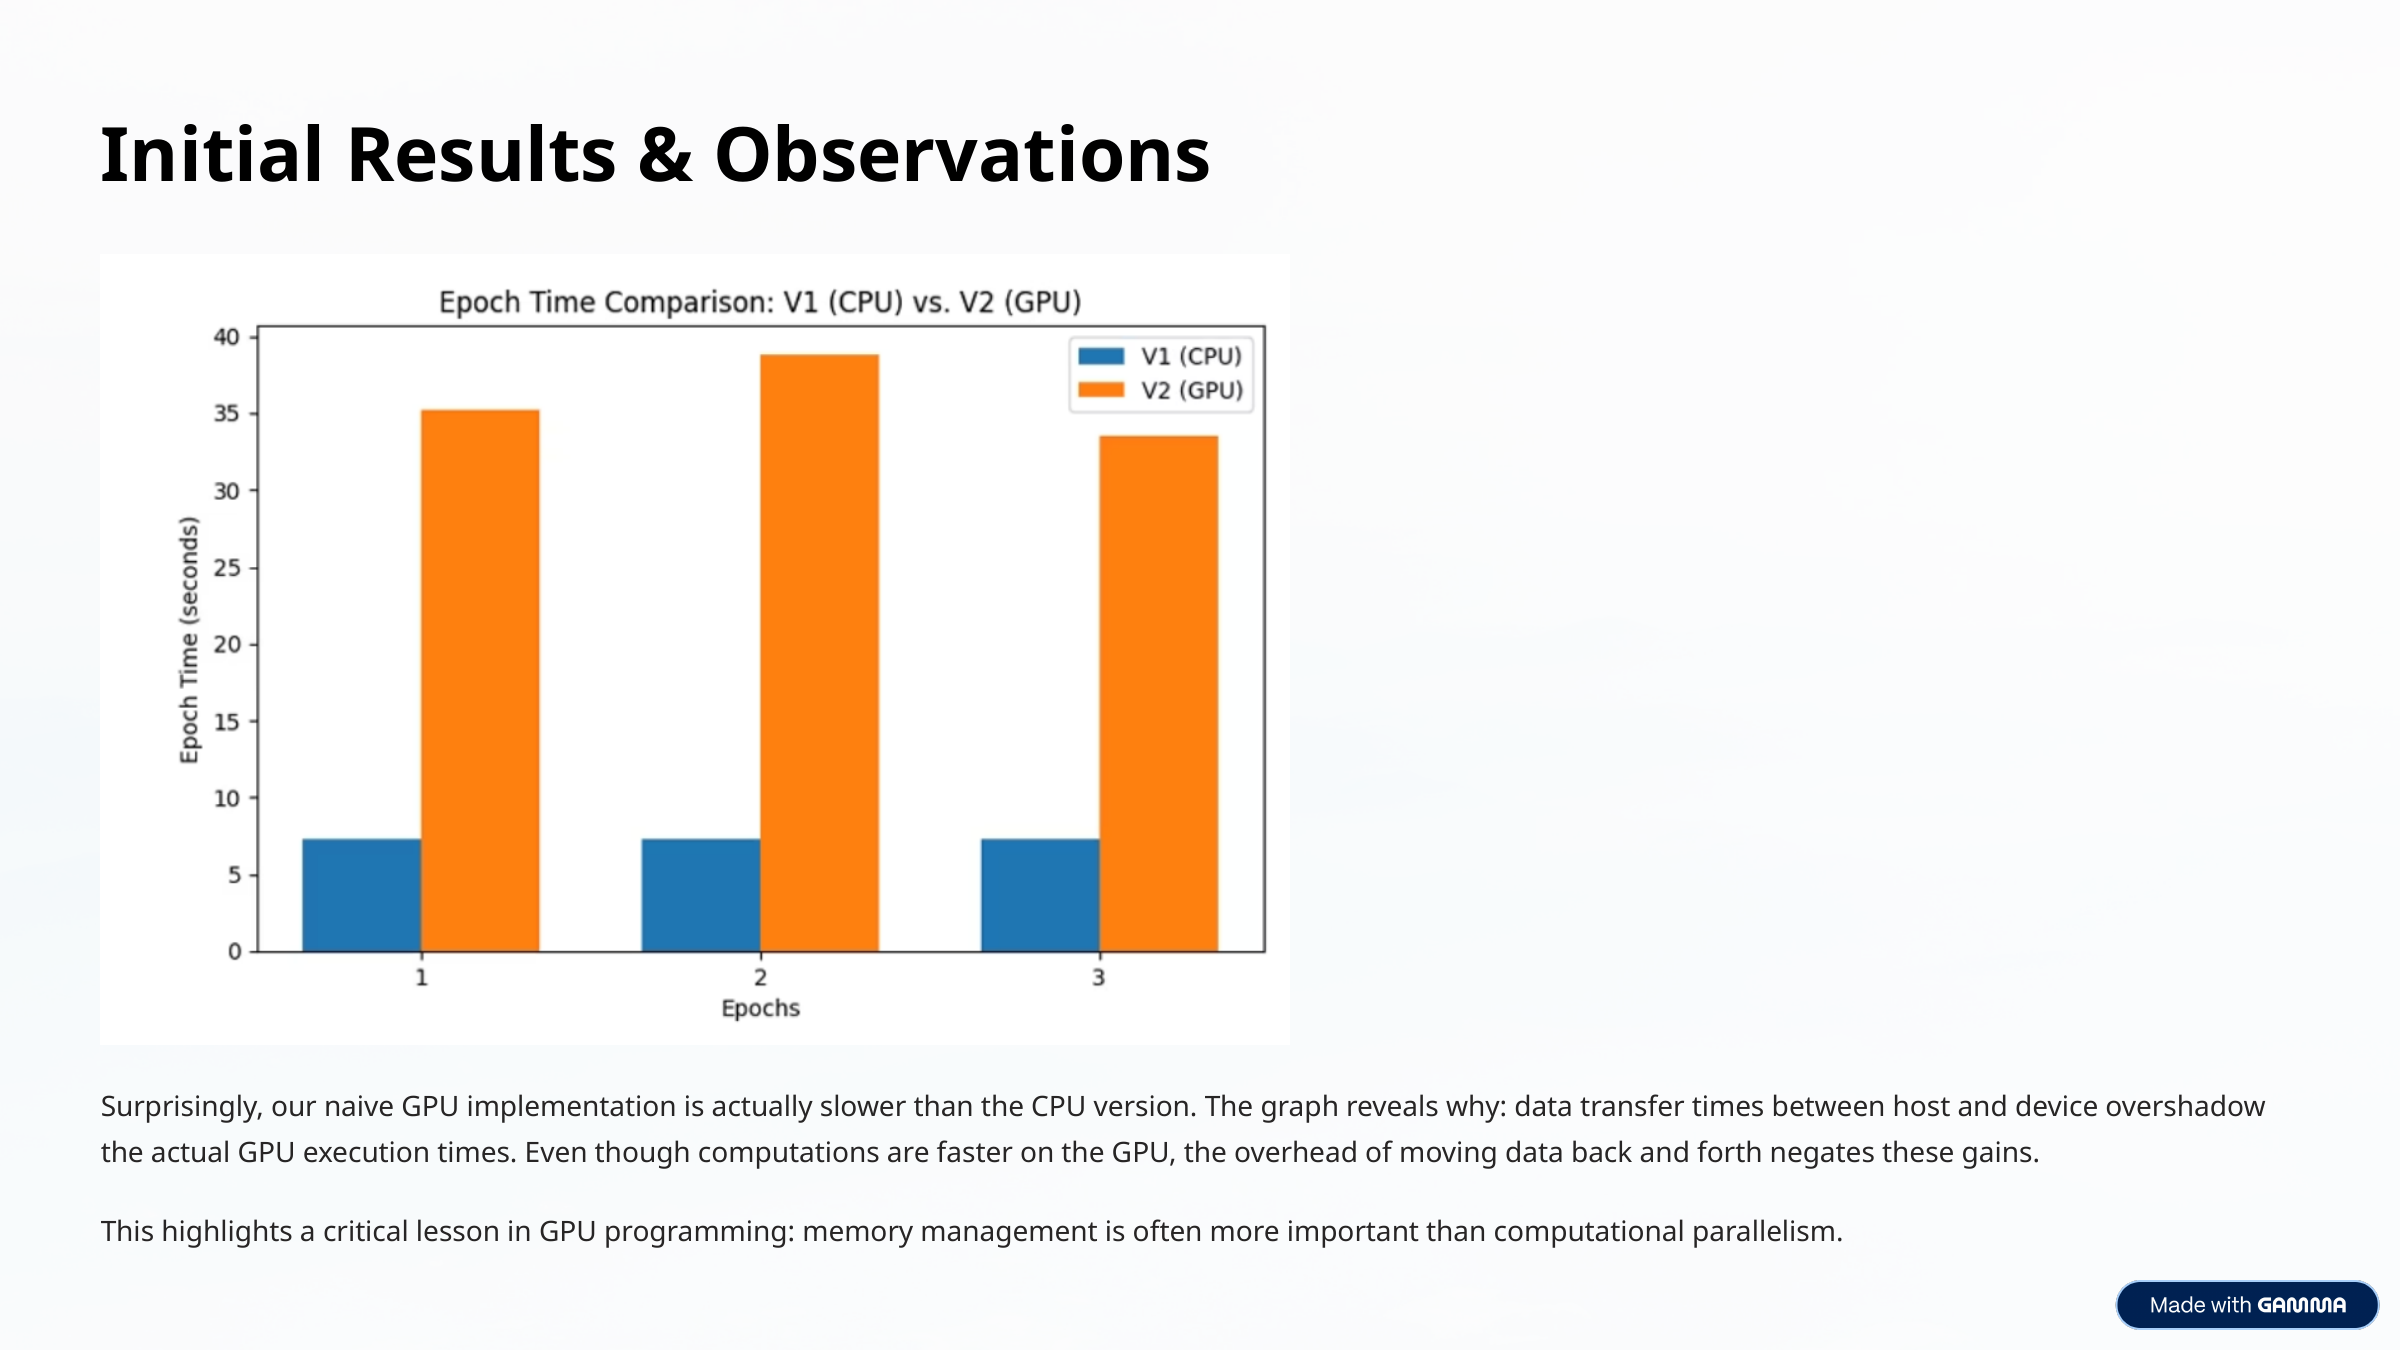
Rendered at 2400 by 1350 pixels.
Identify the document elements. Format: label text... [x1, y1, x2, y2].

text_box Surprisingly, our naive GPU implementation is actually slower than the CPU version. The graph reveals why: data transfer times between host and device overshadow the actual GPU execution times. Even though computations are faster on the GPU, the overhead of moving data back and forth negates these gains. [100, 1076, 2300, 1169]
picture [100, 254, 1290, 1045]
picture [2106, 1271, 2389, 1339]
text_box This highlights a critical lesson in GPU programming: memory management is often more important than computational parallelism. [100, 1201, 2300, 1248]
text_box Initial Results & Observations [100, 102, 1139, 198]
